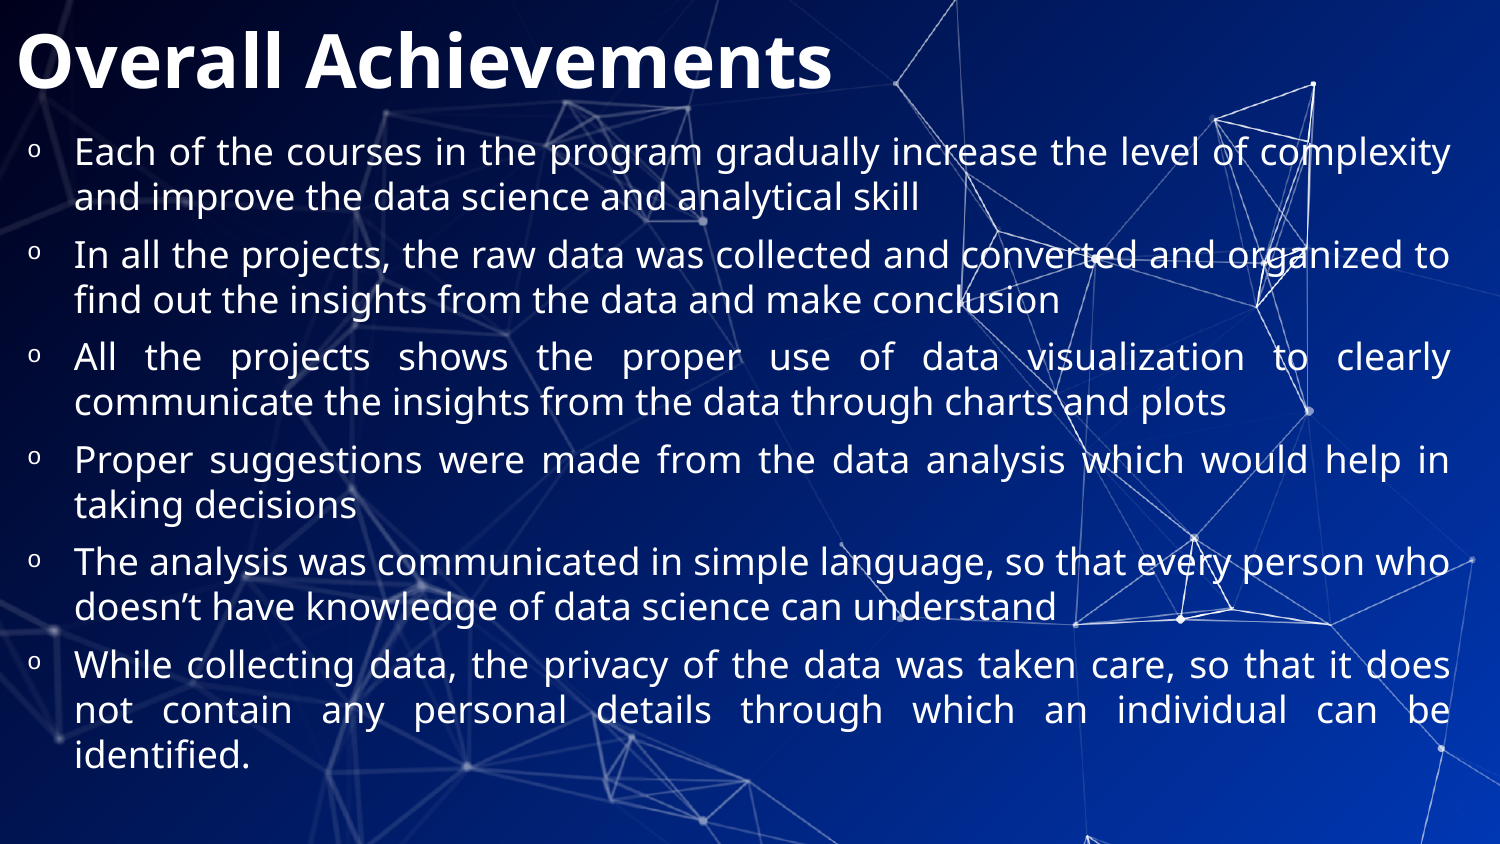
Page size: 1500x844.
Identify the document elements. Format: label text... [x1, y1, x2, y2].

picture [0, 0, 1500, 844]
text_box Each of the courses in the program gradually increase the level of complexity and improve the data science and analytical skill In all the projects, the raw data was collected and converted and organized to find out the insights from the data and make conclusion All the projects shows the proper use of data visualization to clearly communicate the insights from the data through charts and plots Proper suggestions were made from the data analysis which would help in taking decisions The analysis was communicated in simple language, so that every person who doesn’t have knowledge of data science can understand While collecting data, the privacy of the data was taken care, so that it does not contain any personal details through which an individual can be identified. [27, 128, 1453, 646]
title Overall Achievements [15, 10, 1004, 104]
slide_number 37 [1391, 779, 1482, 844]
